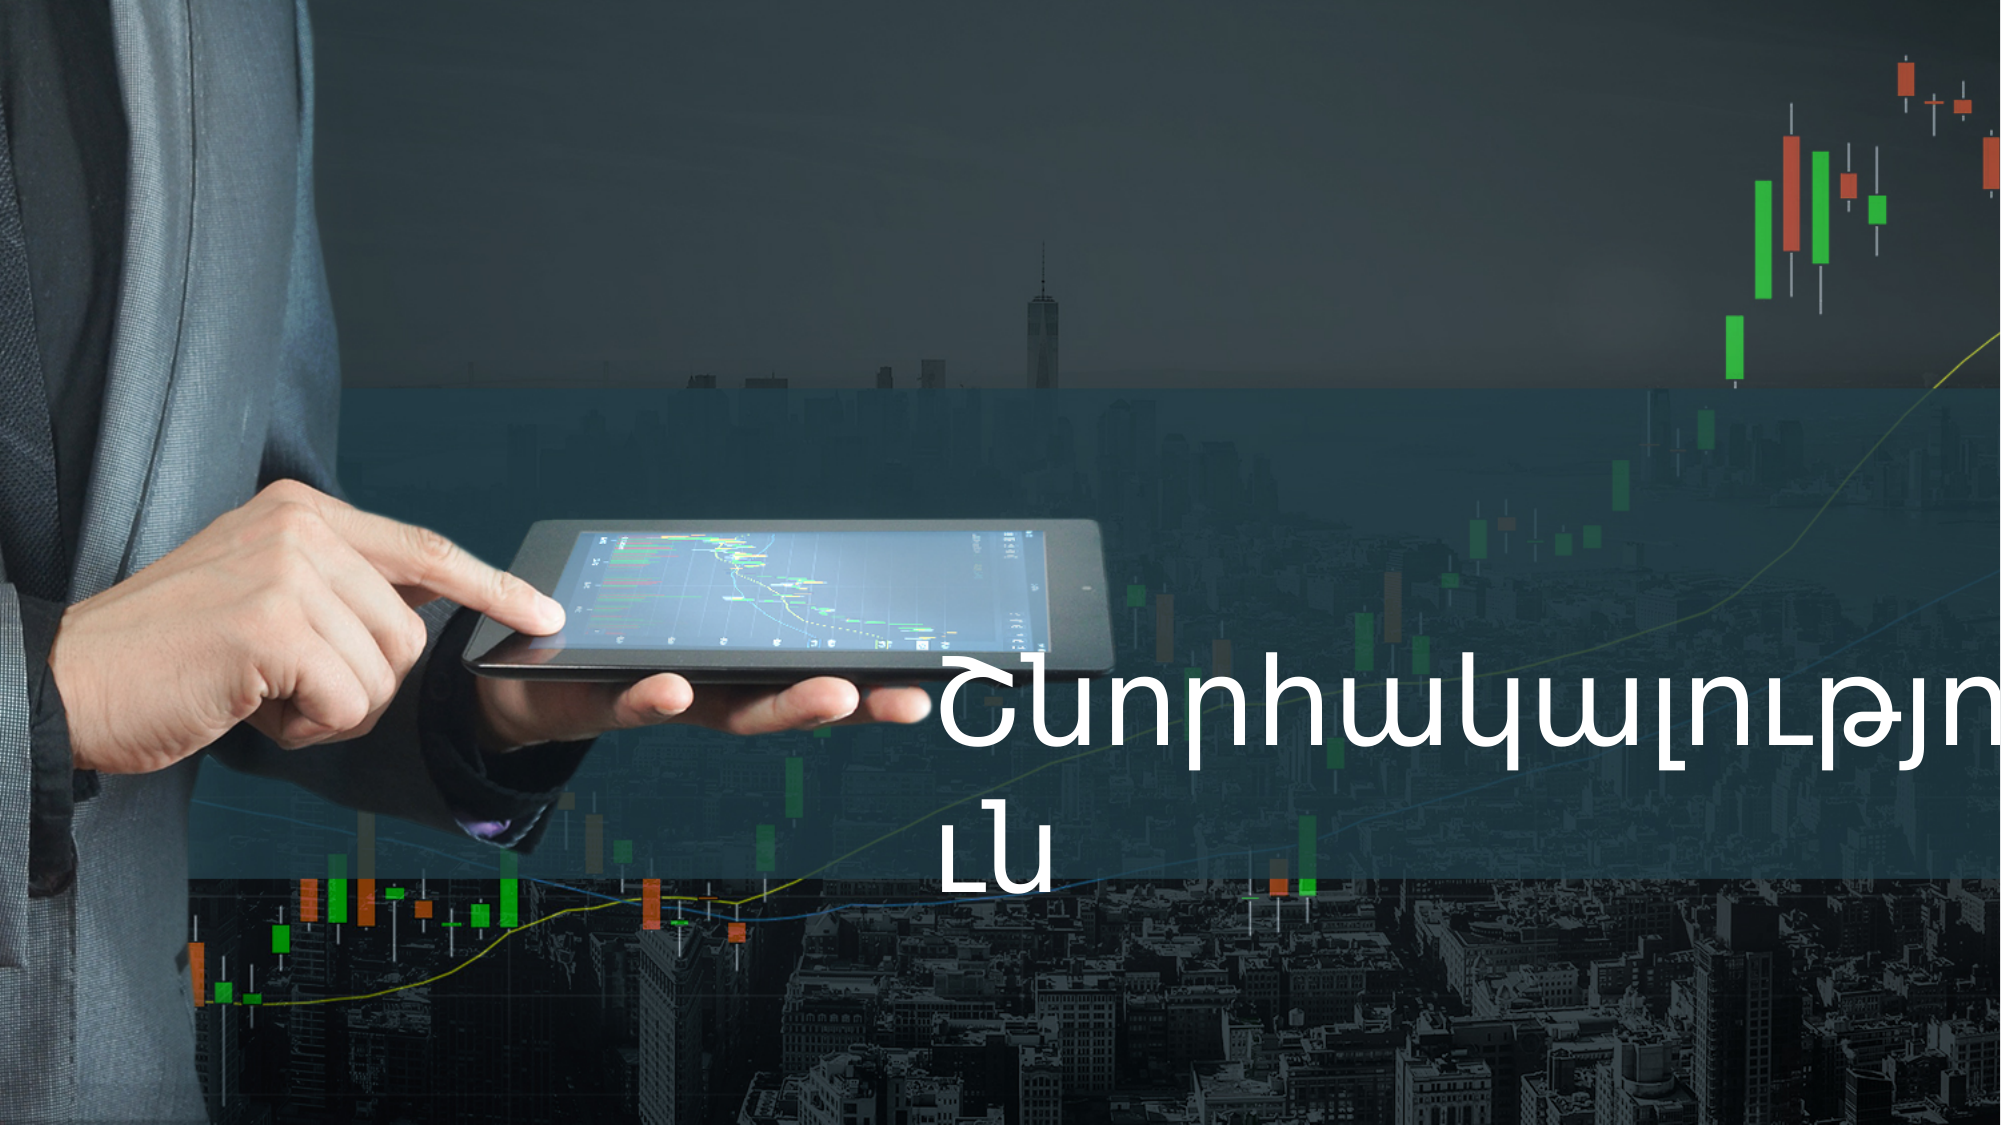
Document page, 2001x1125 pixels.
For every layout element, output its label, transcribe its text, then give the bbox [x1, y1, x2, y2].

text_box Շնորհակալություն [916, 616, 2000, 924]
picture [0, 0, 2001, 1125]
